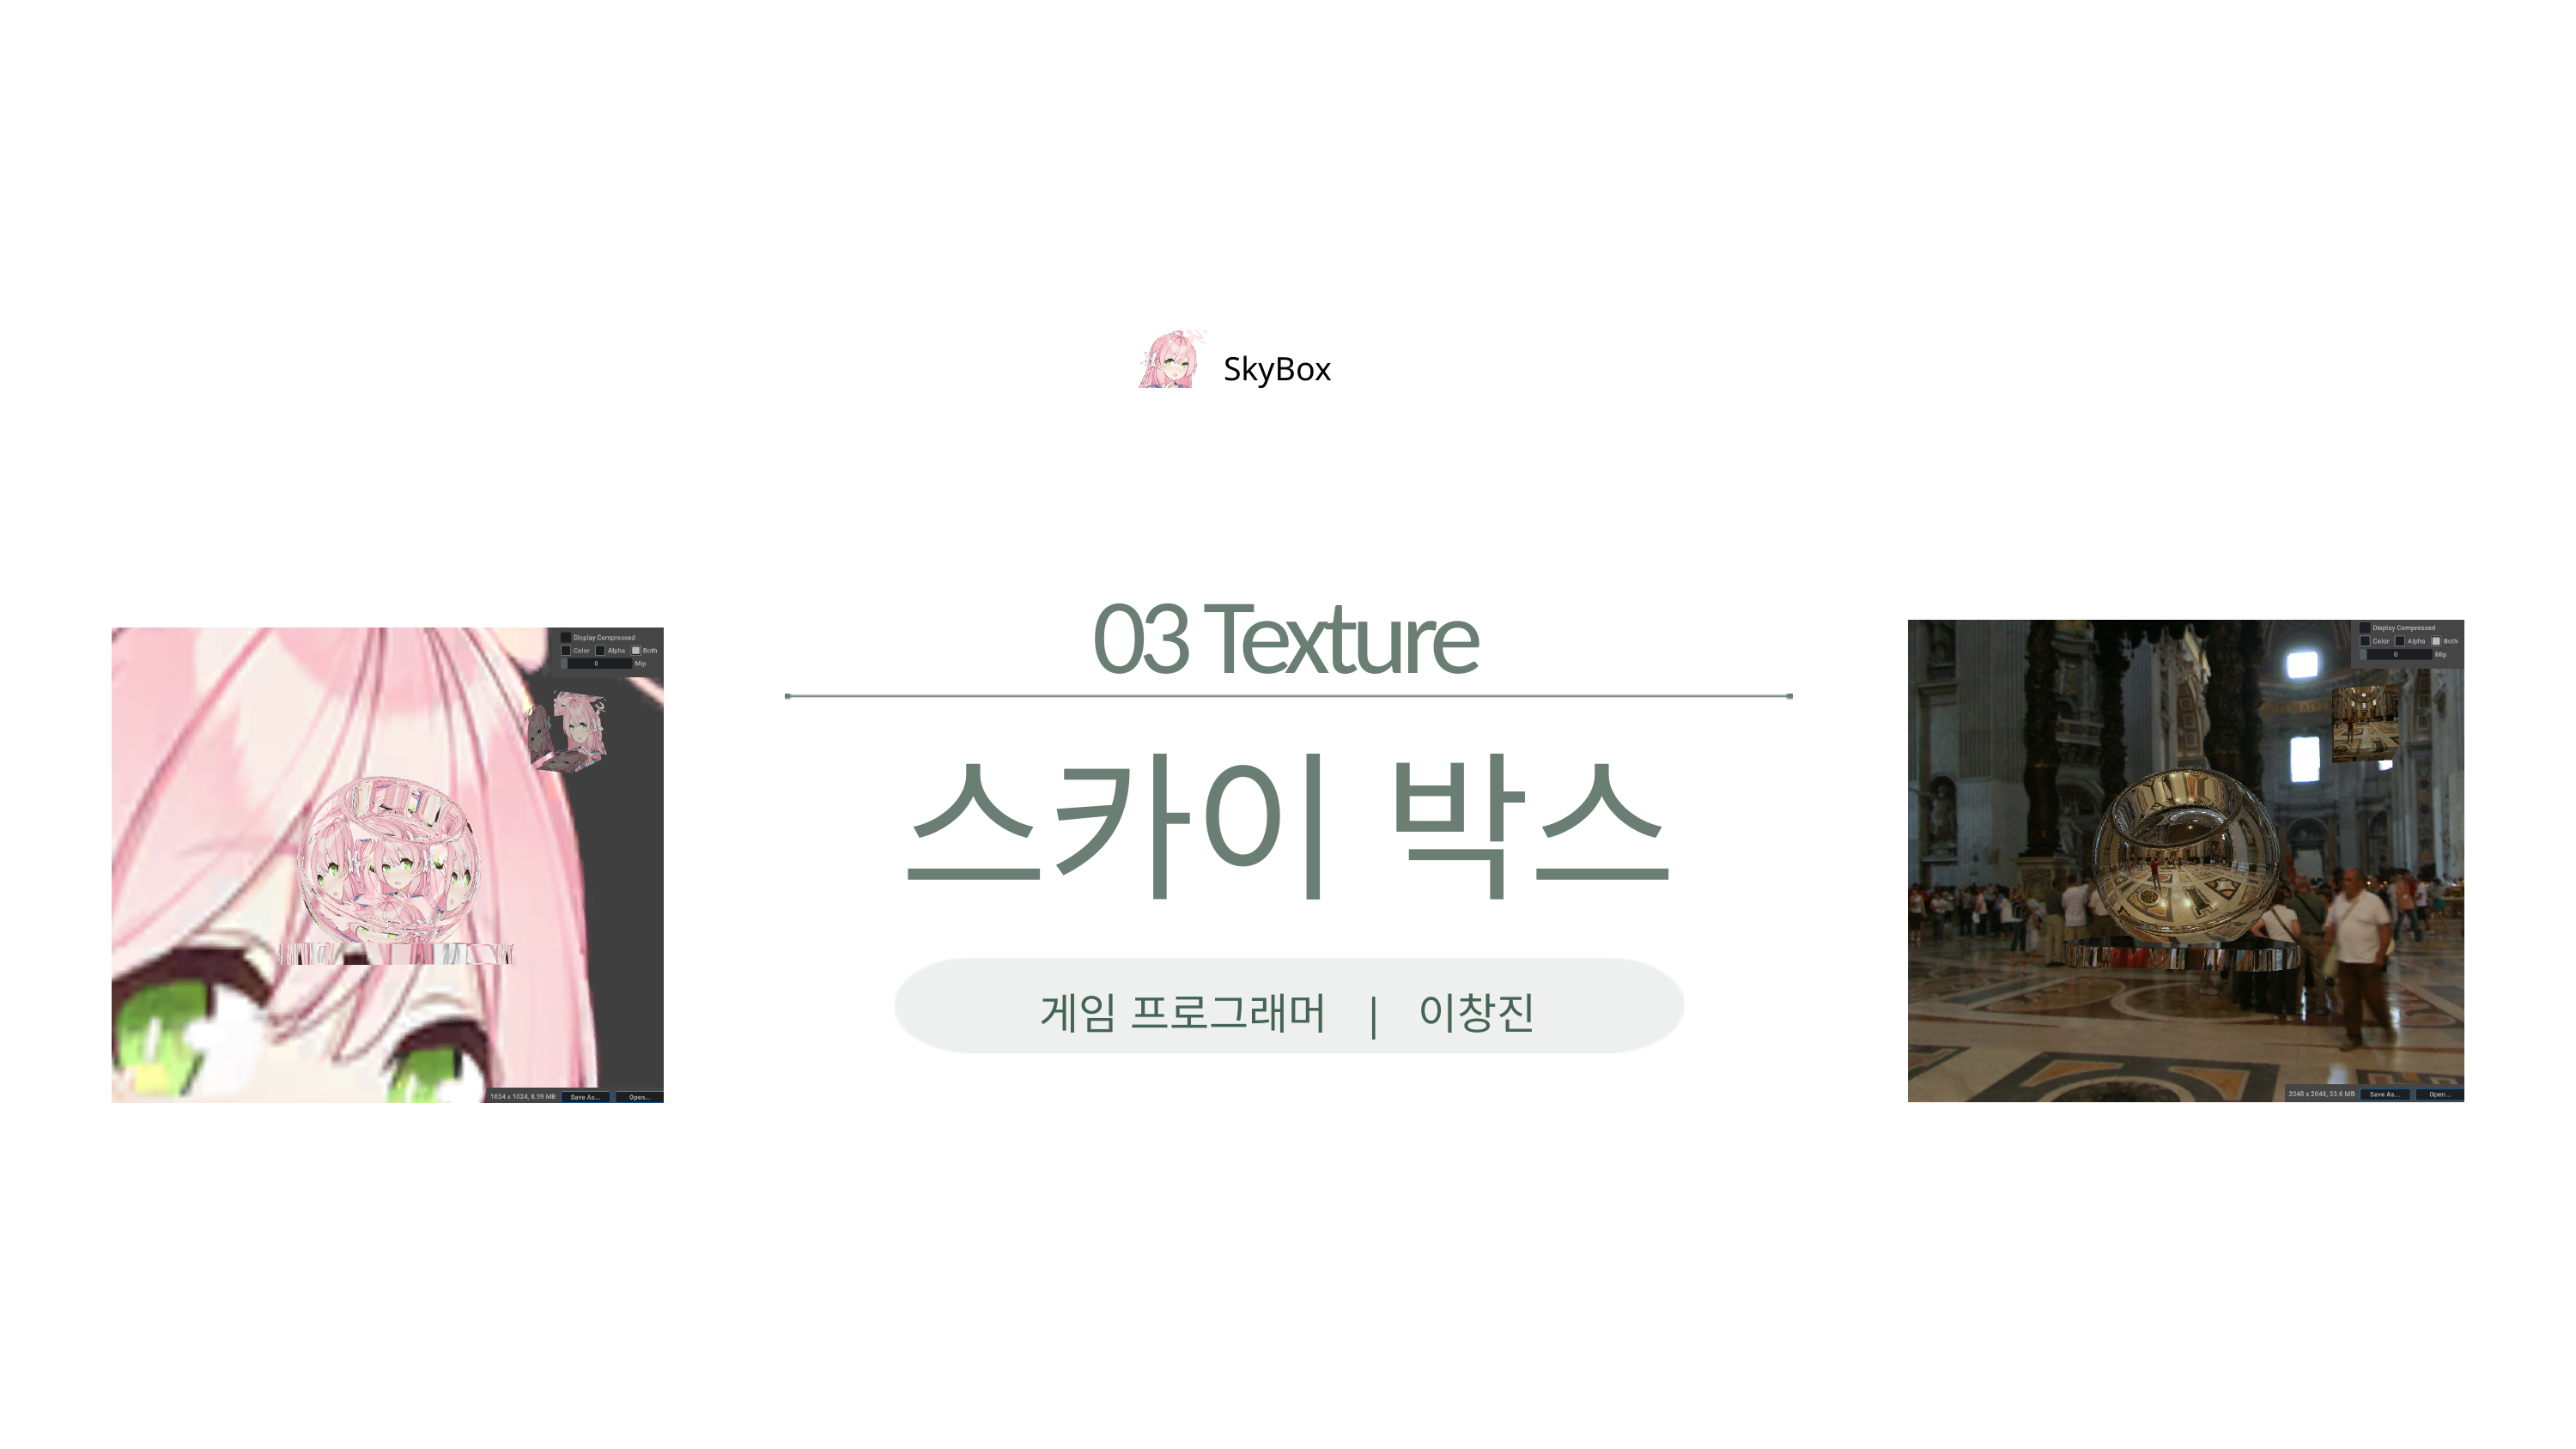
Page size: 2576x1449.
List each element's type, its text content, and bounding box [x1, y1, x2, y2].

picture [112, 627, 664, 1104]
picture [894, 958, 1684, 1054]
text_box 스카이 박스 [726, 695, 1852, 921]
text_box SkyBox [1224, 341, 1460, 389]
picture [1908, 620, 2464, 1102]
text_box 03 Texture [783, 545, 1793, 694]
picture [1135, 329, 1207, 389]
picture [785, 694, 1793, 700]
